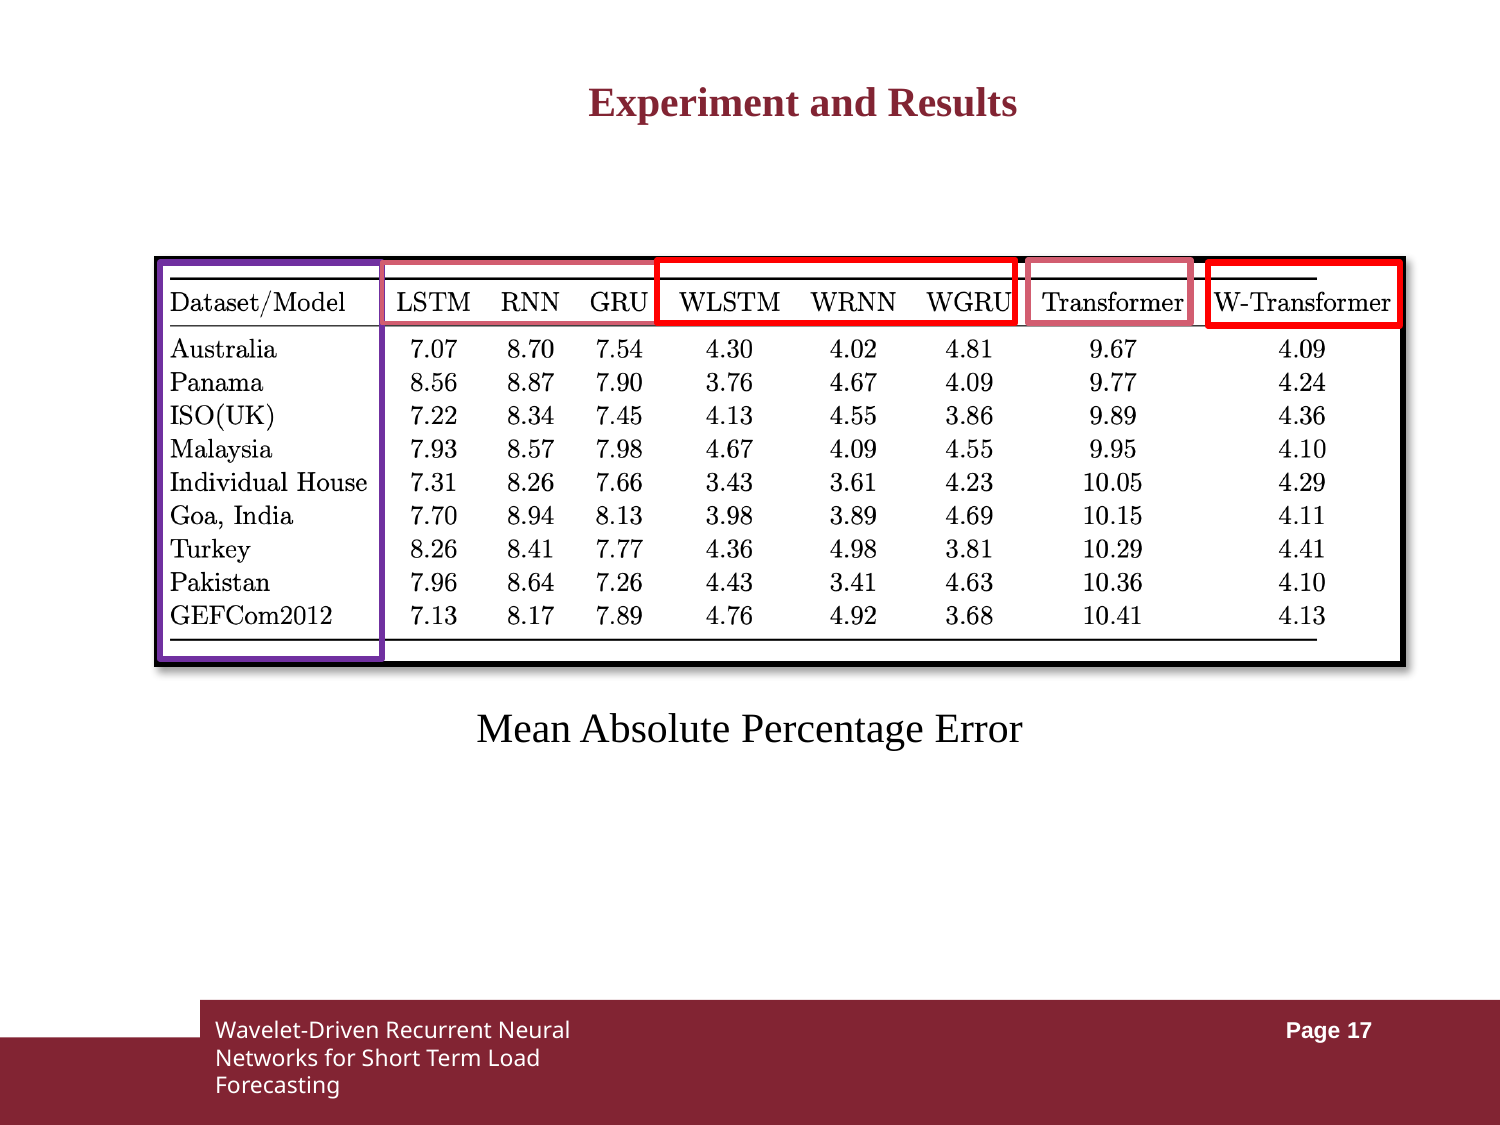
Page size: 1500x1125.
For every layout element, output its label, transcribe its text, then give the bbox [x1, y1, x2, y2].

footer Wavelet-Driven Recurrent Neural Networks for Short Term Load Forecasting [199, 1008, 676, 1084]
text_box Mean Absolute Percentage Error [411, 693, 1089, 759]
slide_number Page 17 [1074, 1008, 1388, 1084]
title Experiment and Results [183, 67, 1424, 150]
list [159, 262, 1401, 662]
